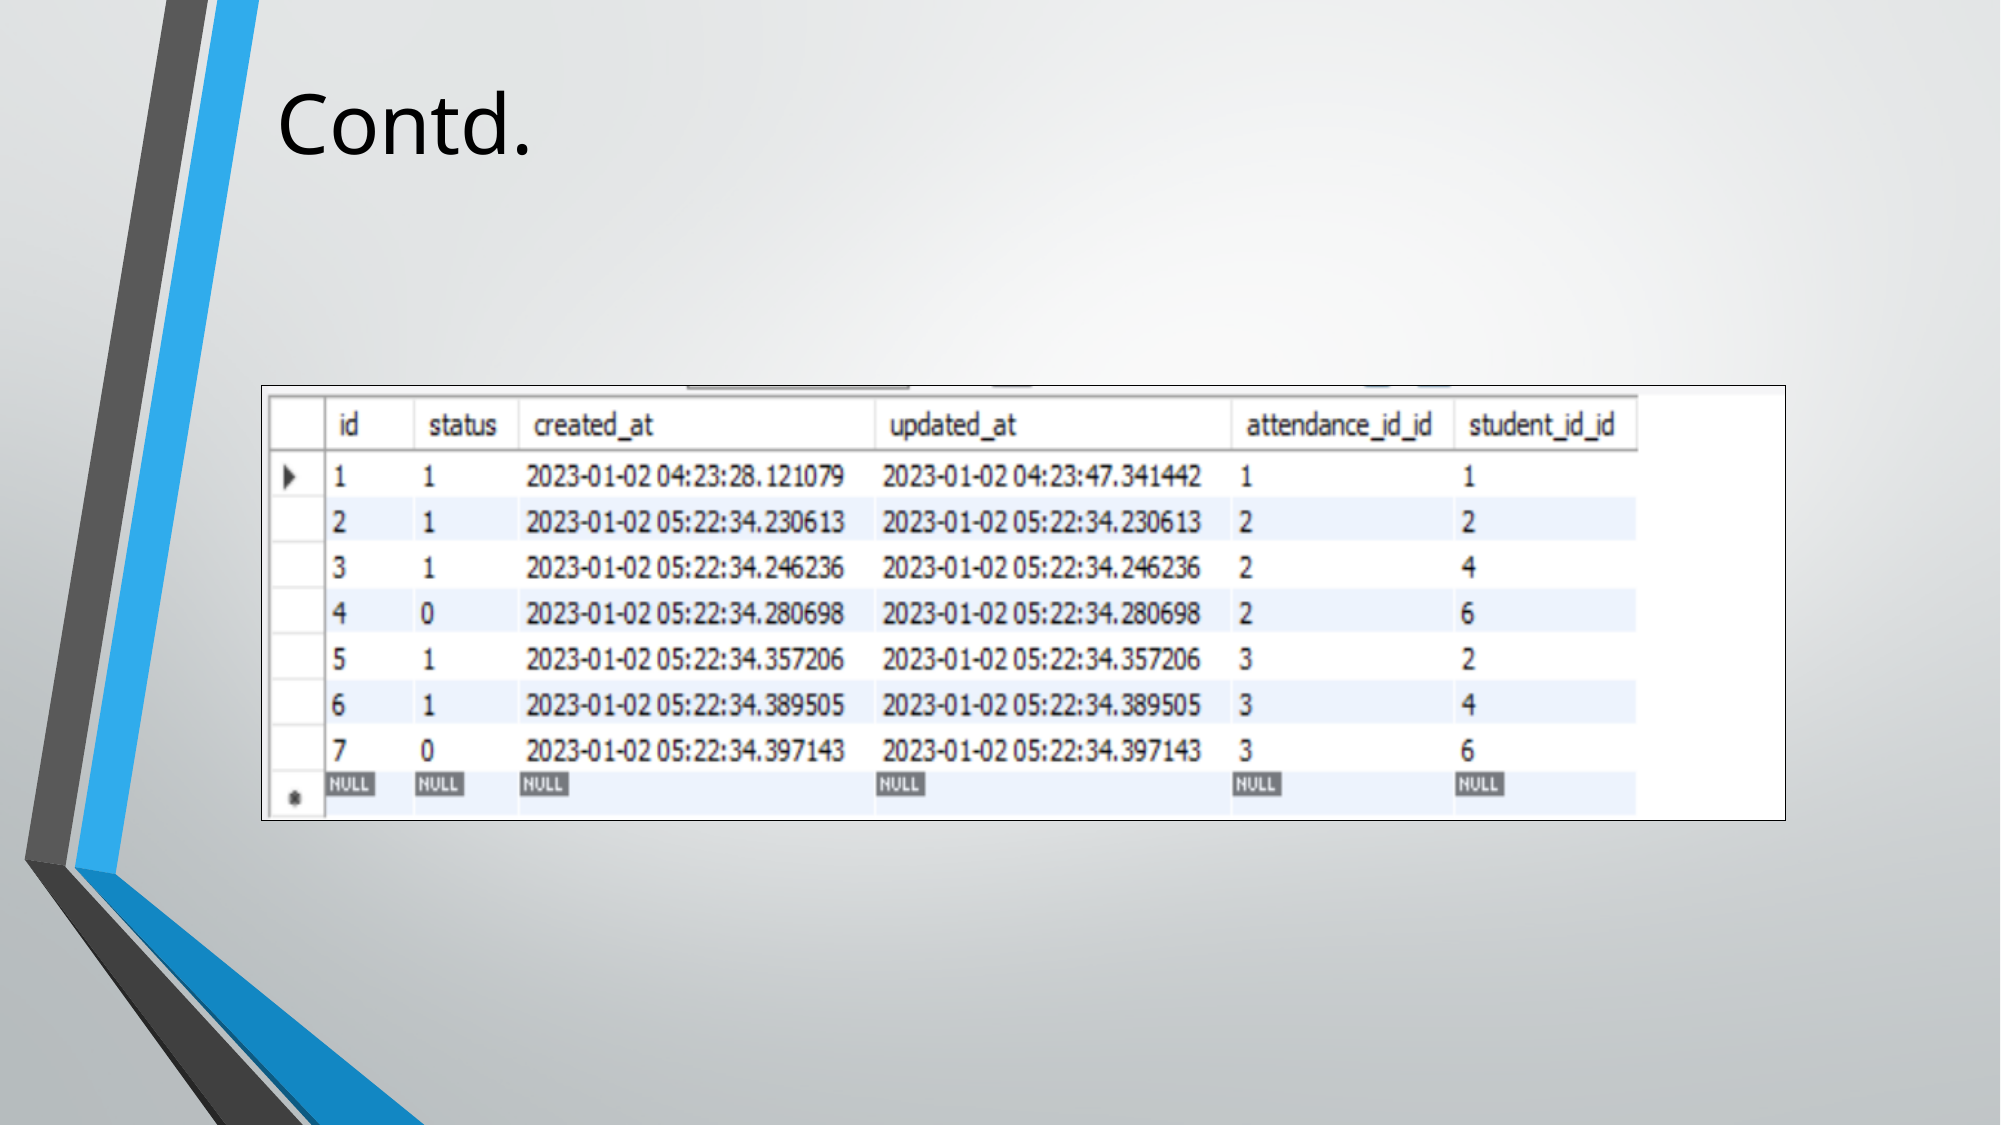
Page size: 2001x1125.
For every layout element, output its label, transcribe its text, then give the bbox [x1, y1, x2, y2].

picture [261, 384, 1786, 822]
title Contd. [261, 14, 1859, 229]
